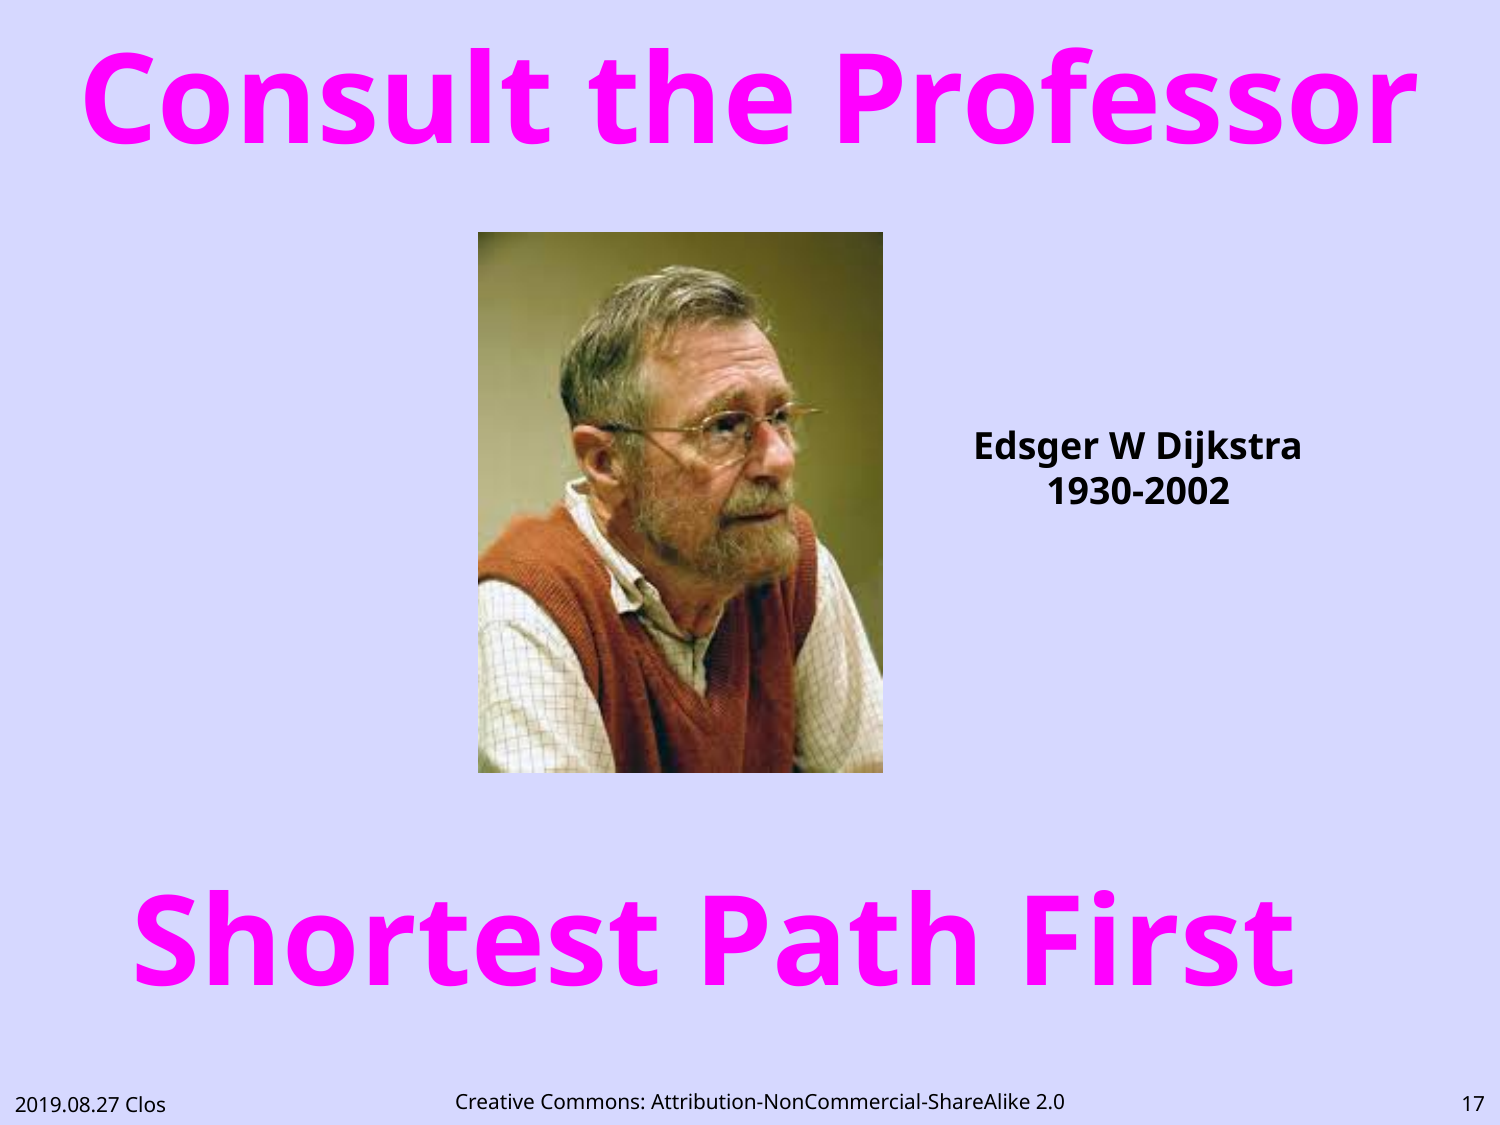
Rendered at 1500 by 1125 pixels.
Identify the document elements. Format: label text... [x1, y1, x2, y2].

slide_number 16 [1361, 1085, 1500, 1125]
picture [478, 232, 883, 773]
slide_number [0, 1085, 355, 1125]
footer Creative Commons: Attribution-NonCommercial-ShareAlike 2.0 [409, 1085, 1111, 1125]
title Consult the Professor [0, 0, 1500, 164]
text_box Edsger W Dijkstra 1930-2002 [958, 414, 1319, 520]
text_box Shortest Path First [0, 841, 1465, 1005]
